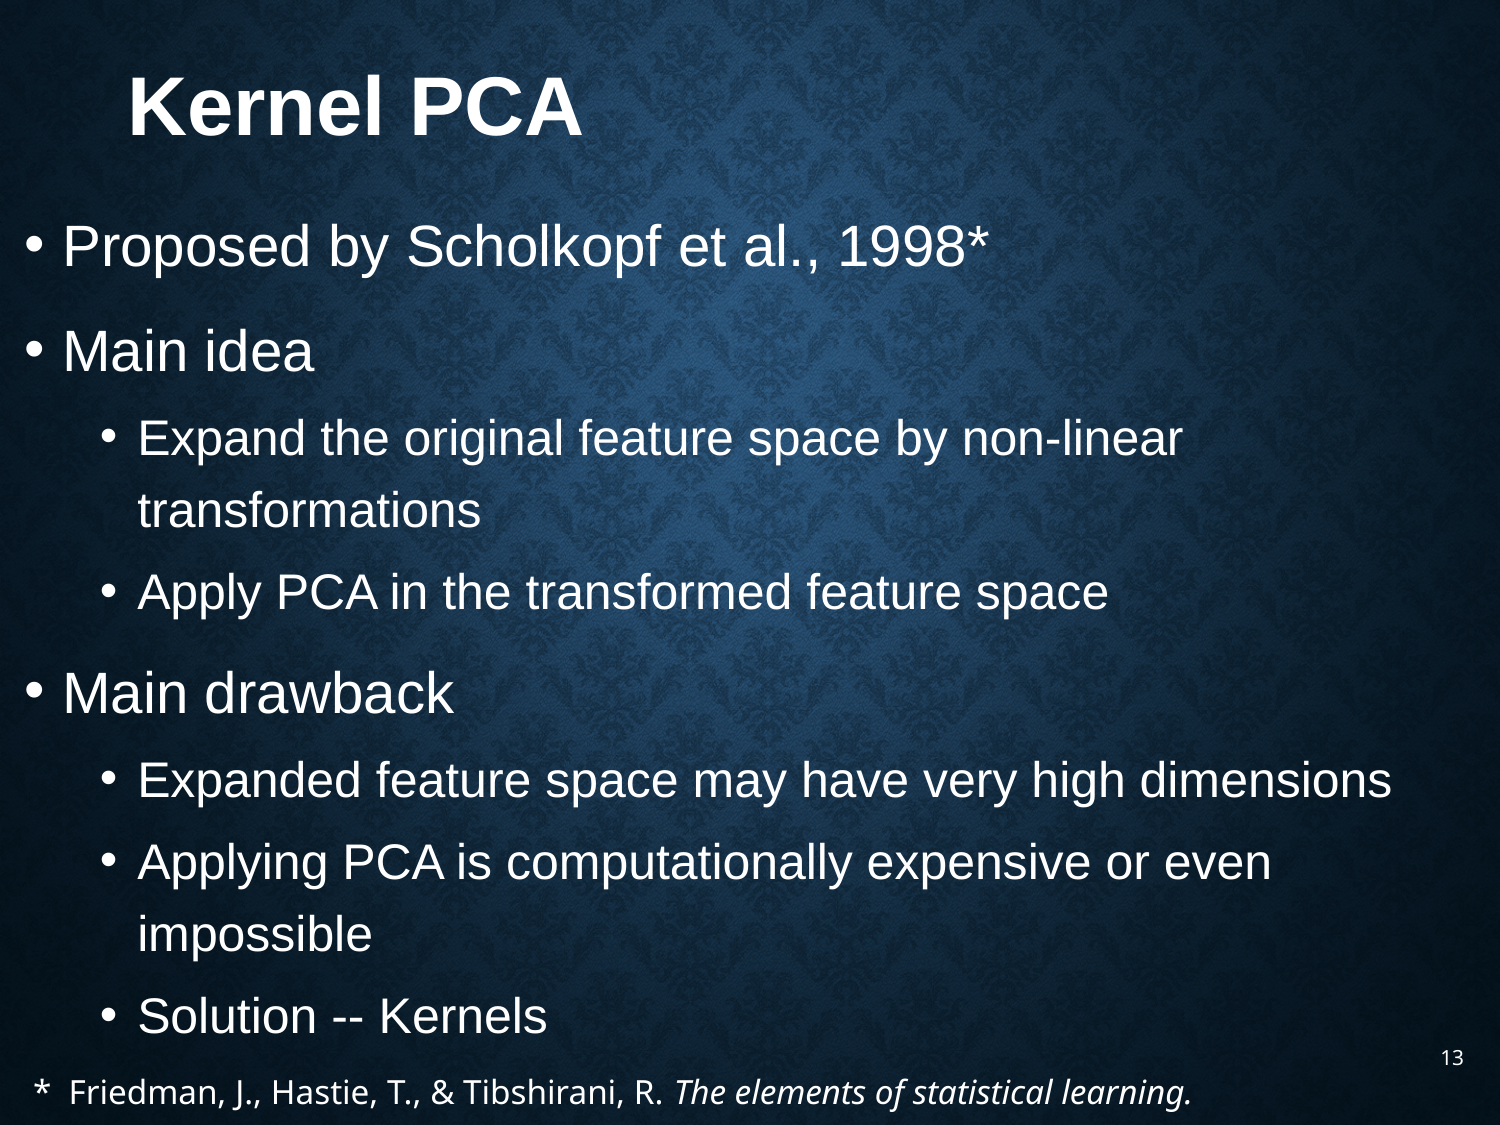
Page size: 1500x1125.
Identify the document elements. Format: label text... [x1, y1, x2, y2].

text_box * Friedman, J., Hastie, T., & Tibshirani, R. The elements of statistical learning. [18, 1064, 1417, 1119]
list Proposed by Scholkopf et al., 1998* Main idea Expand the original feature space by non-linear transformations Apply PCA in the transformed feature space Main drawback Expanded feature space may have very high dimensions Applying PCA is computationally expensive or even impossible Solution -- Kernels [9, 186, 1489, 1029]
slide_number 13 [1386, 1028, 1479, 1089]
text_box Kernel PCA [112, 34, 1387, 183]
